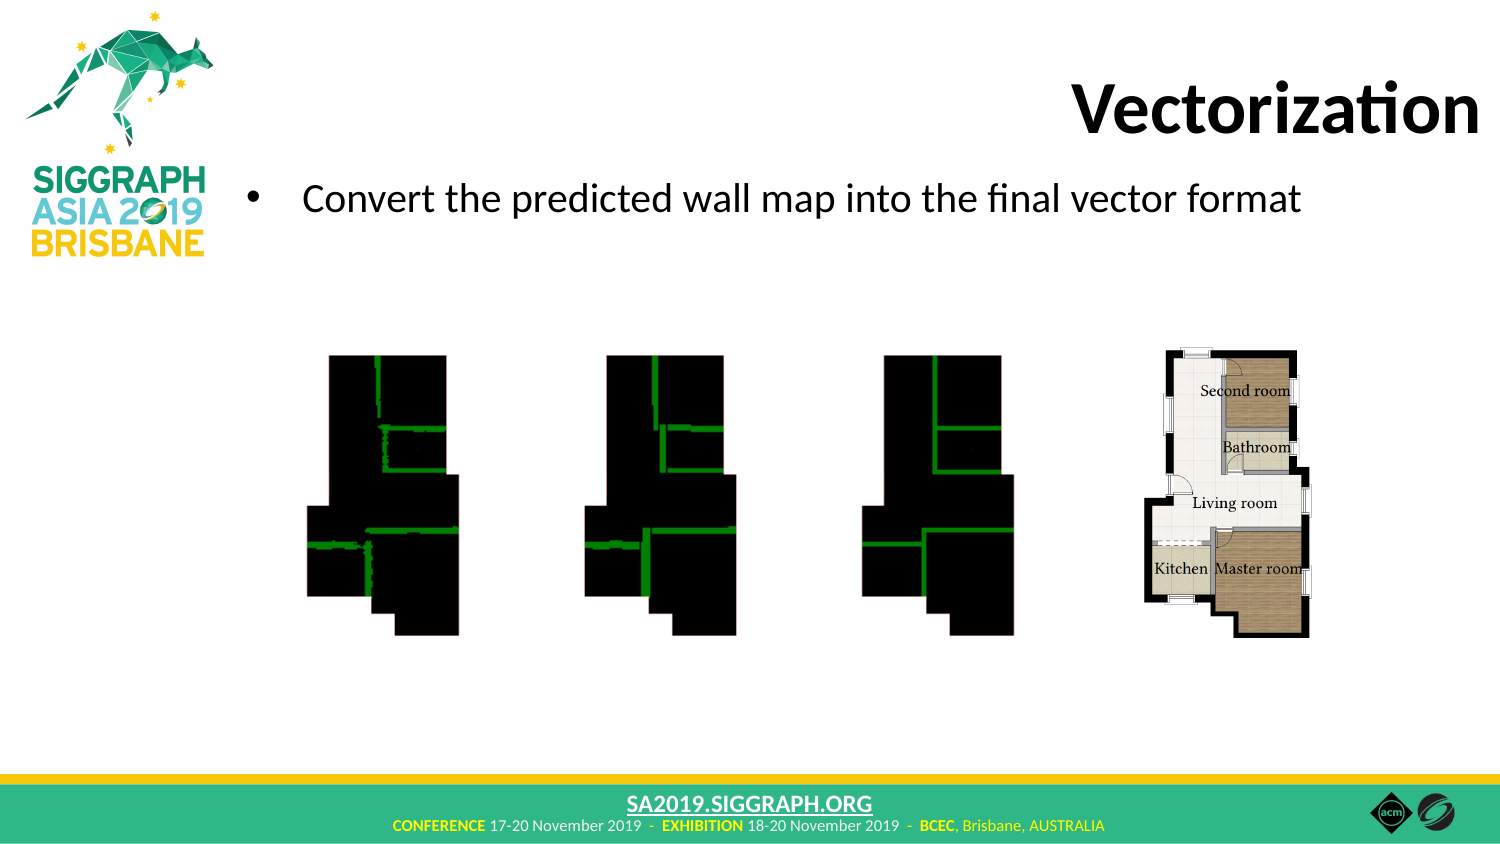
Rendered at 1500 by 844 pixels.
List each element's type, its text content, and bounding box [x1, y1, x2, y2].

text_box Convert the predicted wall map into the final vector format [231, 163, 1457, 229]
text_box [182, 293, 1318, 694]
picture [1368, 785, 1463, 839]
text_box Vectorization [255, 58, 1482, 164]
picture [0, 0, 218, 284]
